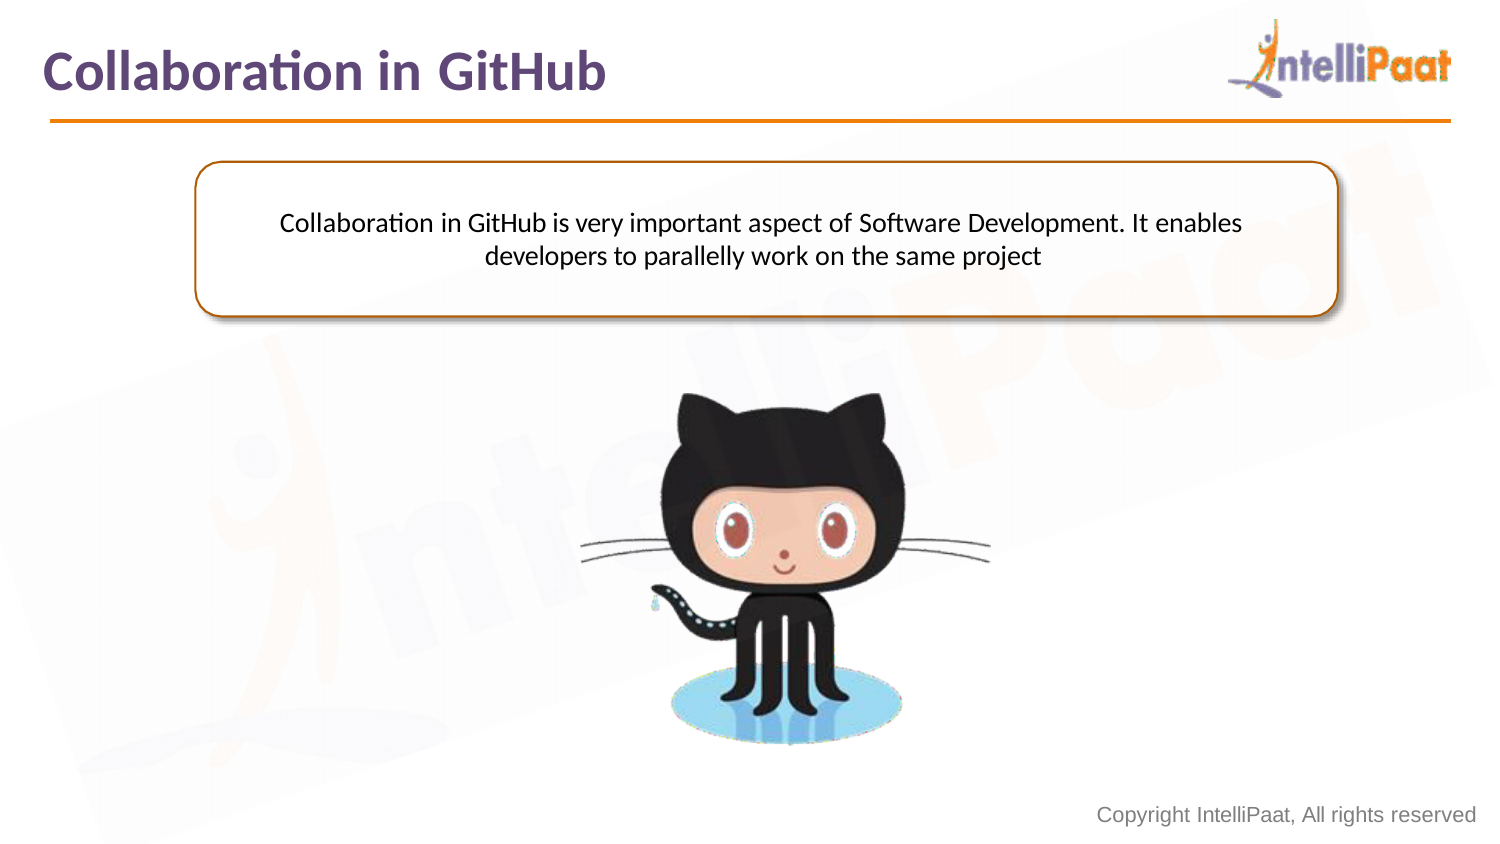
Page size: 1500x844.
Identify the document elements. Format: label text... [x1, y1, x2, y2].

footer Copyright IntelliPaat, All rights reserved [1094, 801, 1485, 844]
text_box [0, 0, 1494, 844]
